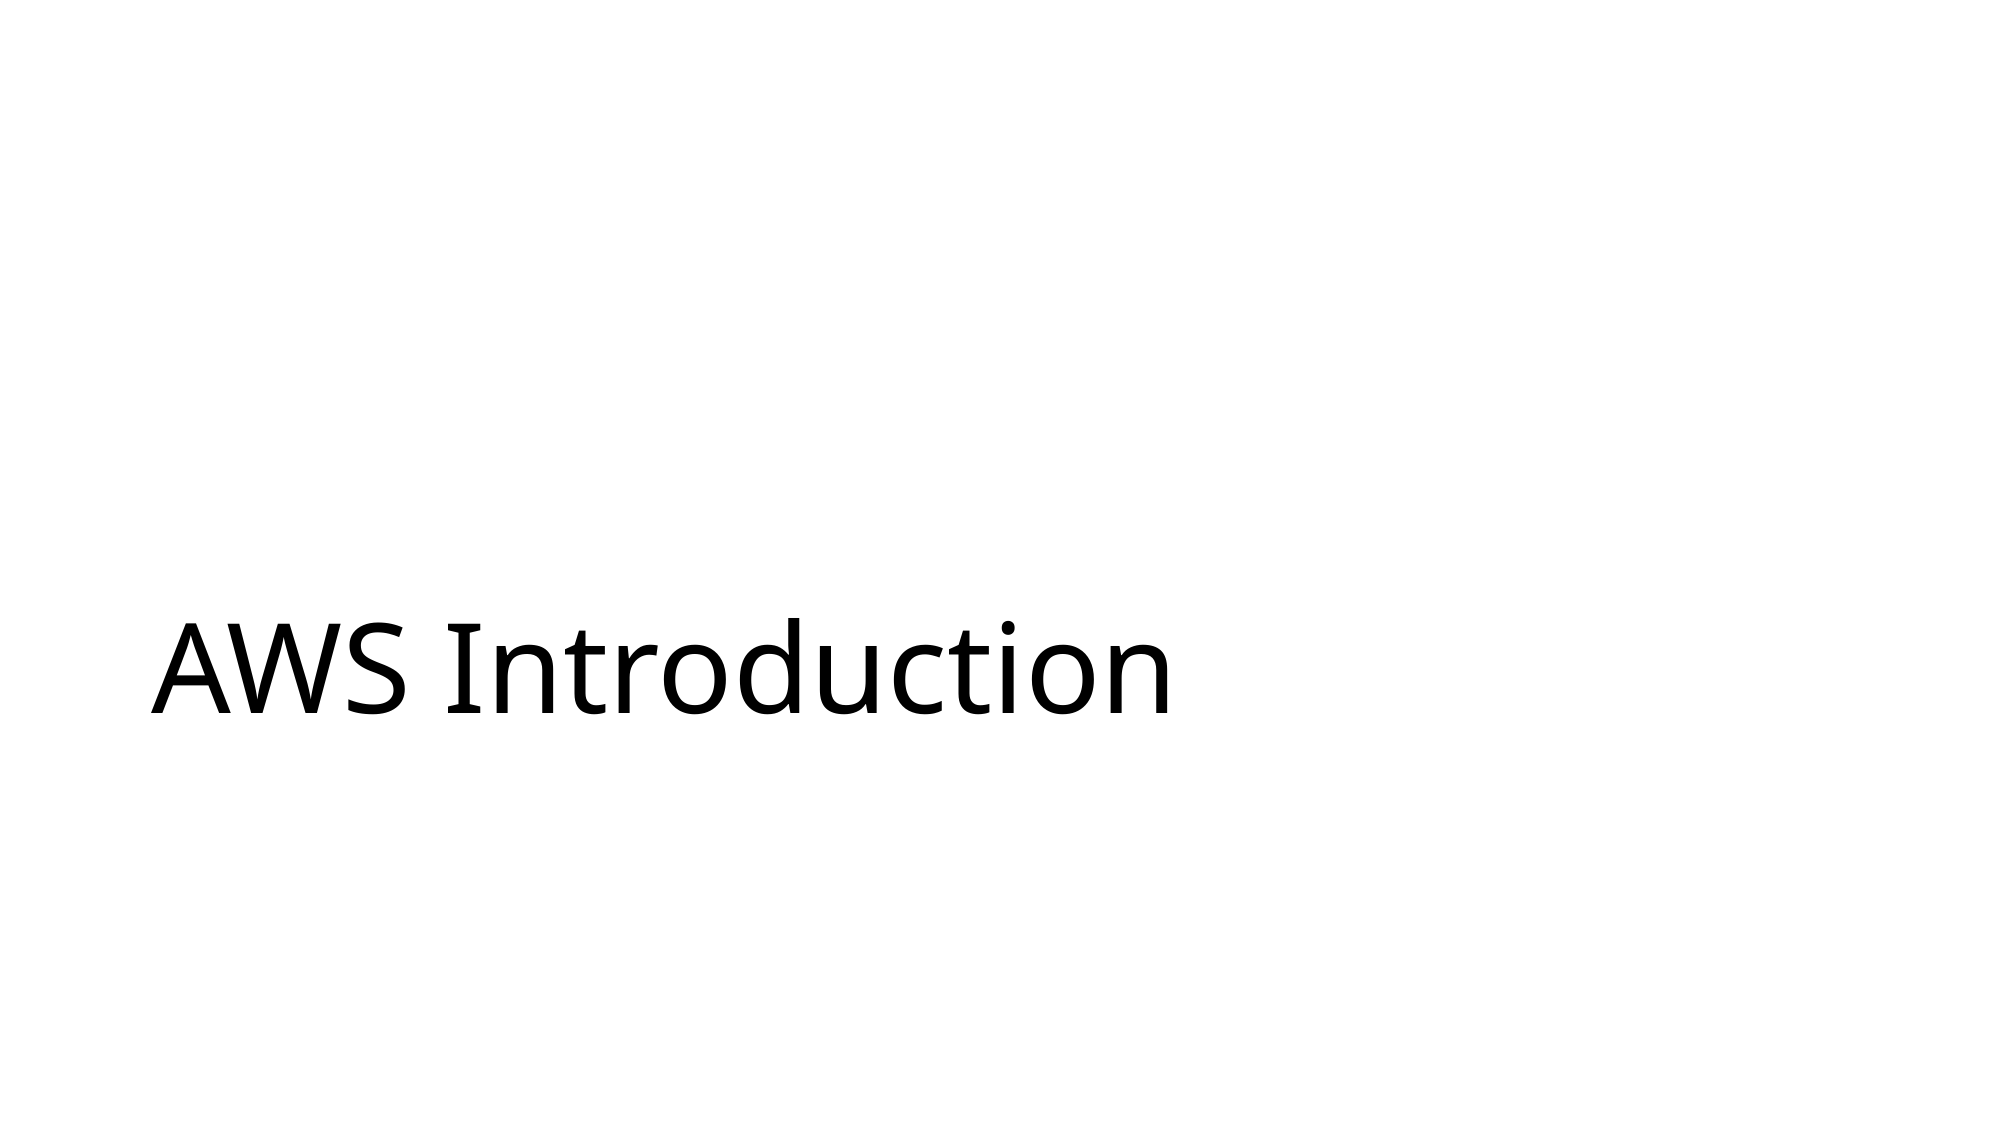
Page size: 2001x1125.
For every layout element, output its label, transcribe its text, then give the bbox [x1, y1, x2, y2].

title AWS Introduction [136, 280, 1862, 749]
